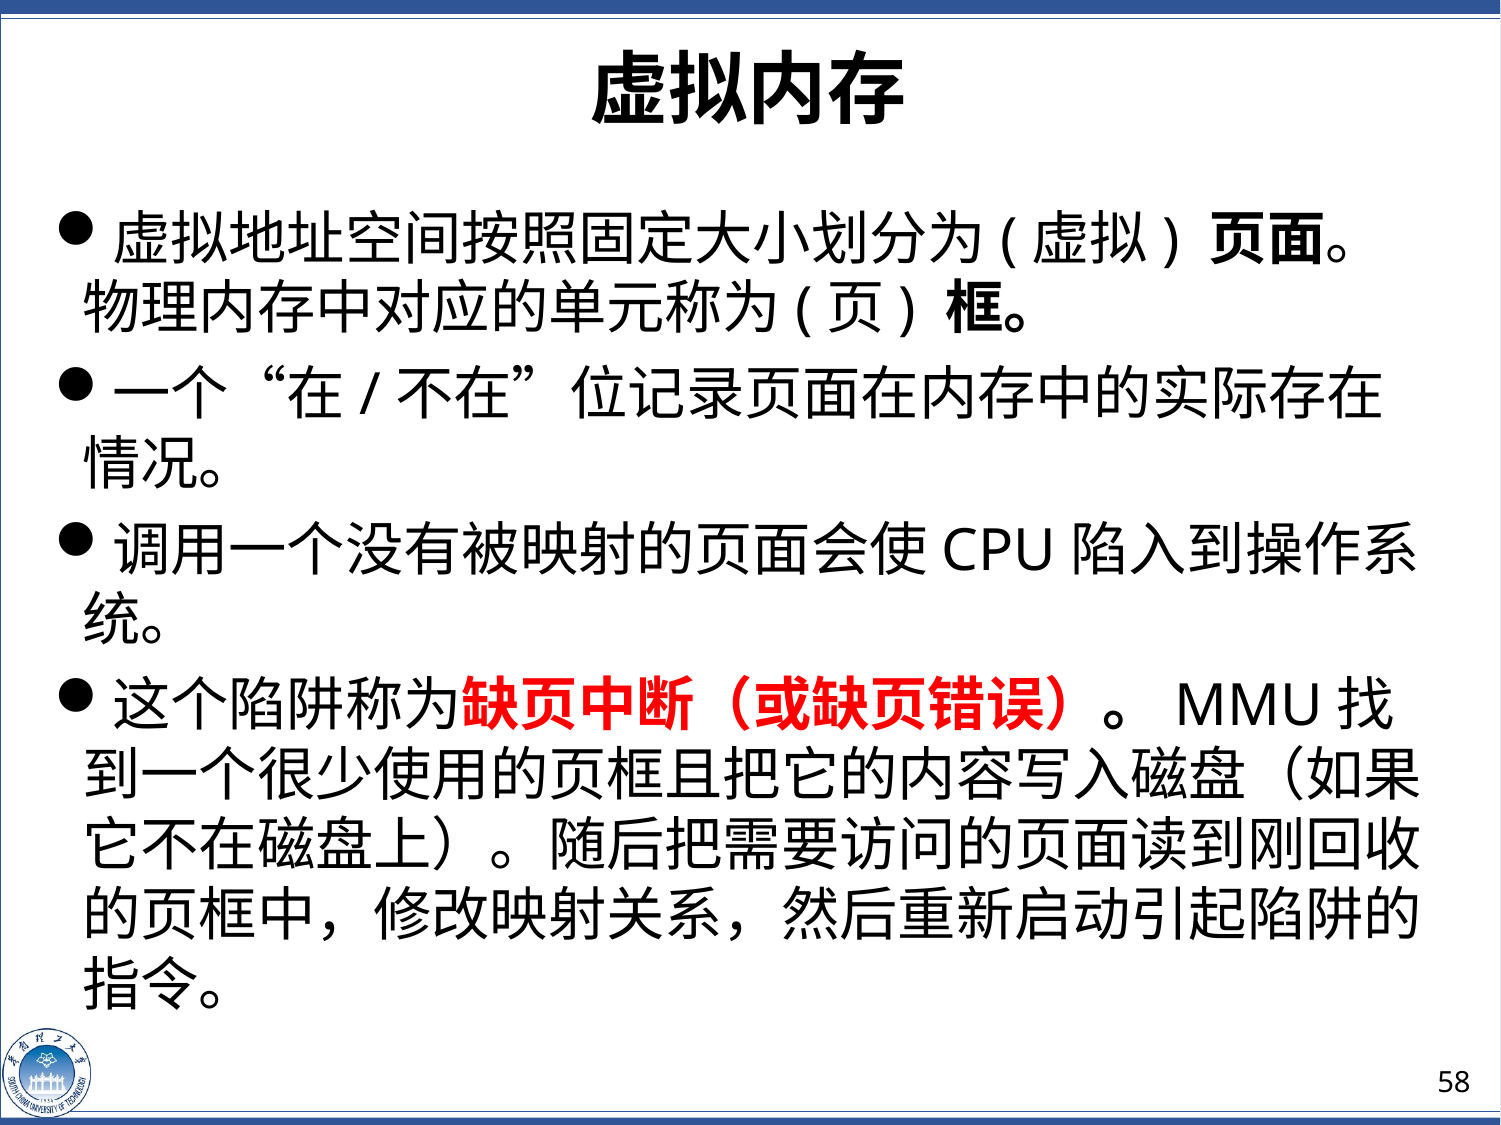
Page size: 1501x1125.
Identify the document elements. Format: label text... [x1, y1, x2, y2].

picture [2, 1028, 91, 1117]
title 虚拟内存 [100, 18, 1395, 167]
list 虚拟地址空间按照固定大小划分为(虚拟) 页面。物理内存中对应的单元称为(页) 框。 一个“在/不在”位记录页面在内存中的实际存在情况。 调用一个没有被映射的页面会使CPU陷入到操作系统。 这个陷阱称为缺页中断（或缺页错误）。MMU找到一个很少使用的页框且把它的内容写入磁盘（如果它不在磁盘上）。随后把需要访问的页面读到刚回收的页框中，修改映射关系，然后重新启动引起陷阱的指令。 [39, 193, 1457, 1084]
text_box 58 [1416, 1056, 1486, 1123]
